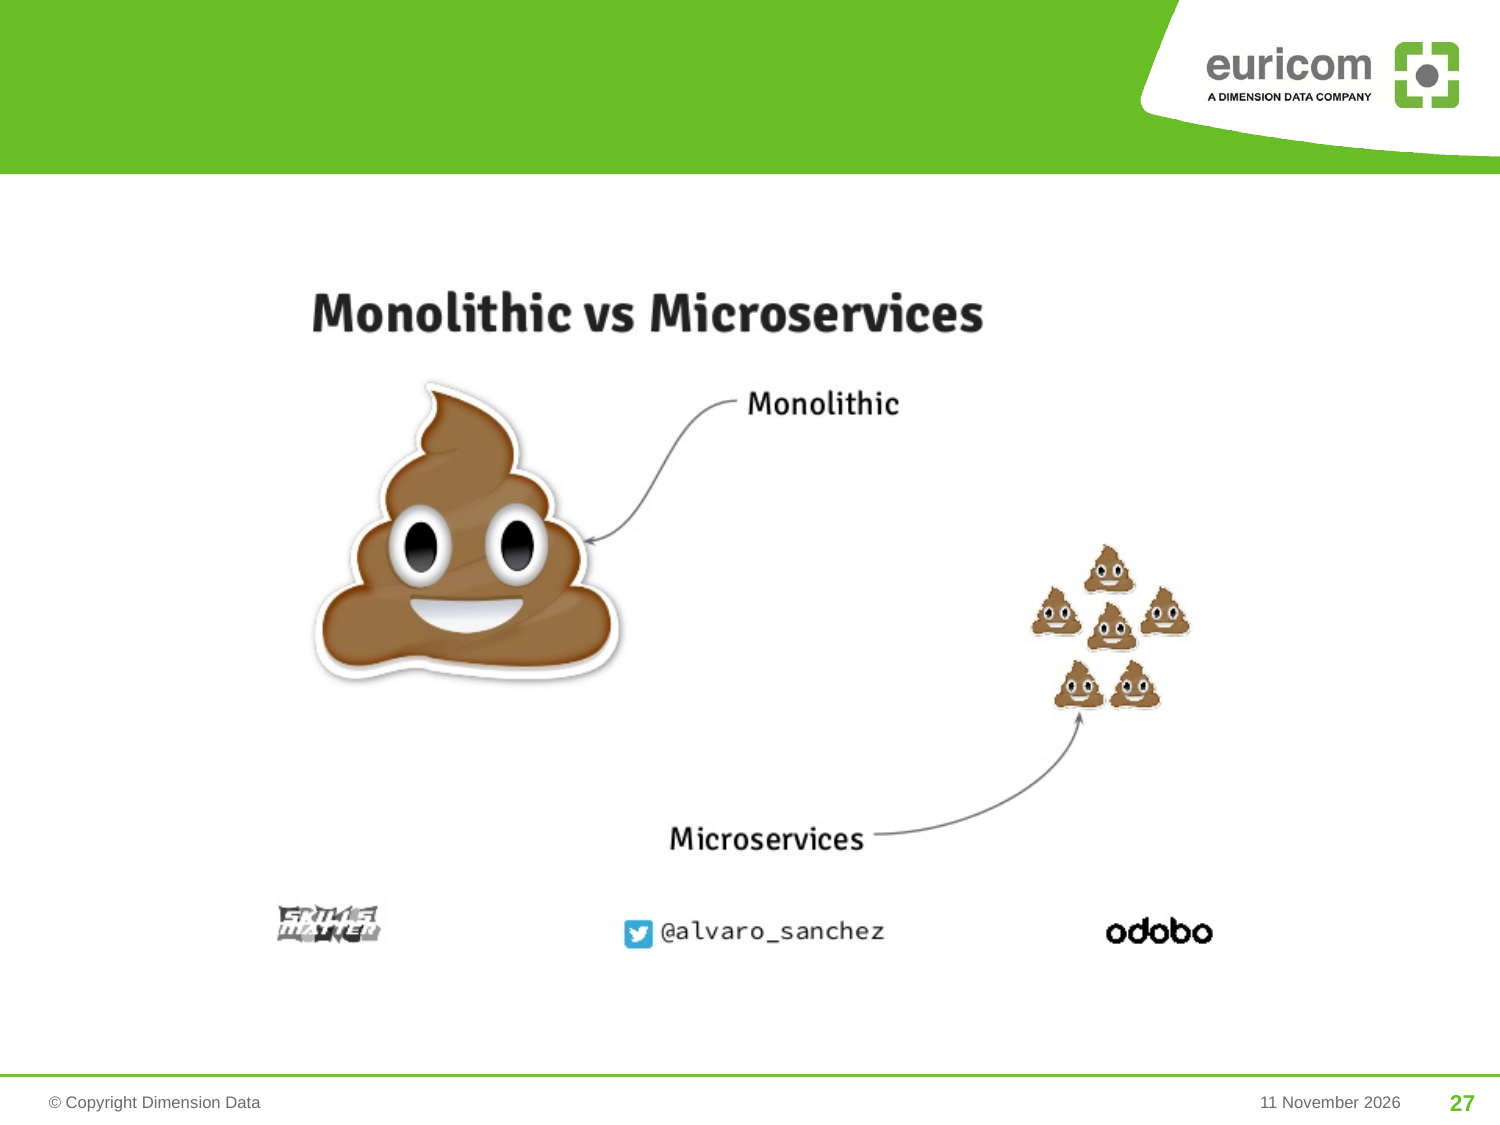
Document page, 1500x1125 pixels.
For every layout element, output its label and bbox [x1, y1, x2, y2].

list [251, 219, 1249, 969]
picture [1131, 0, 1500, 177]
